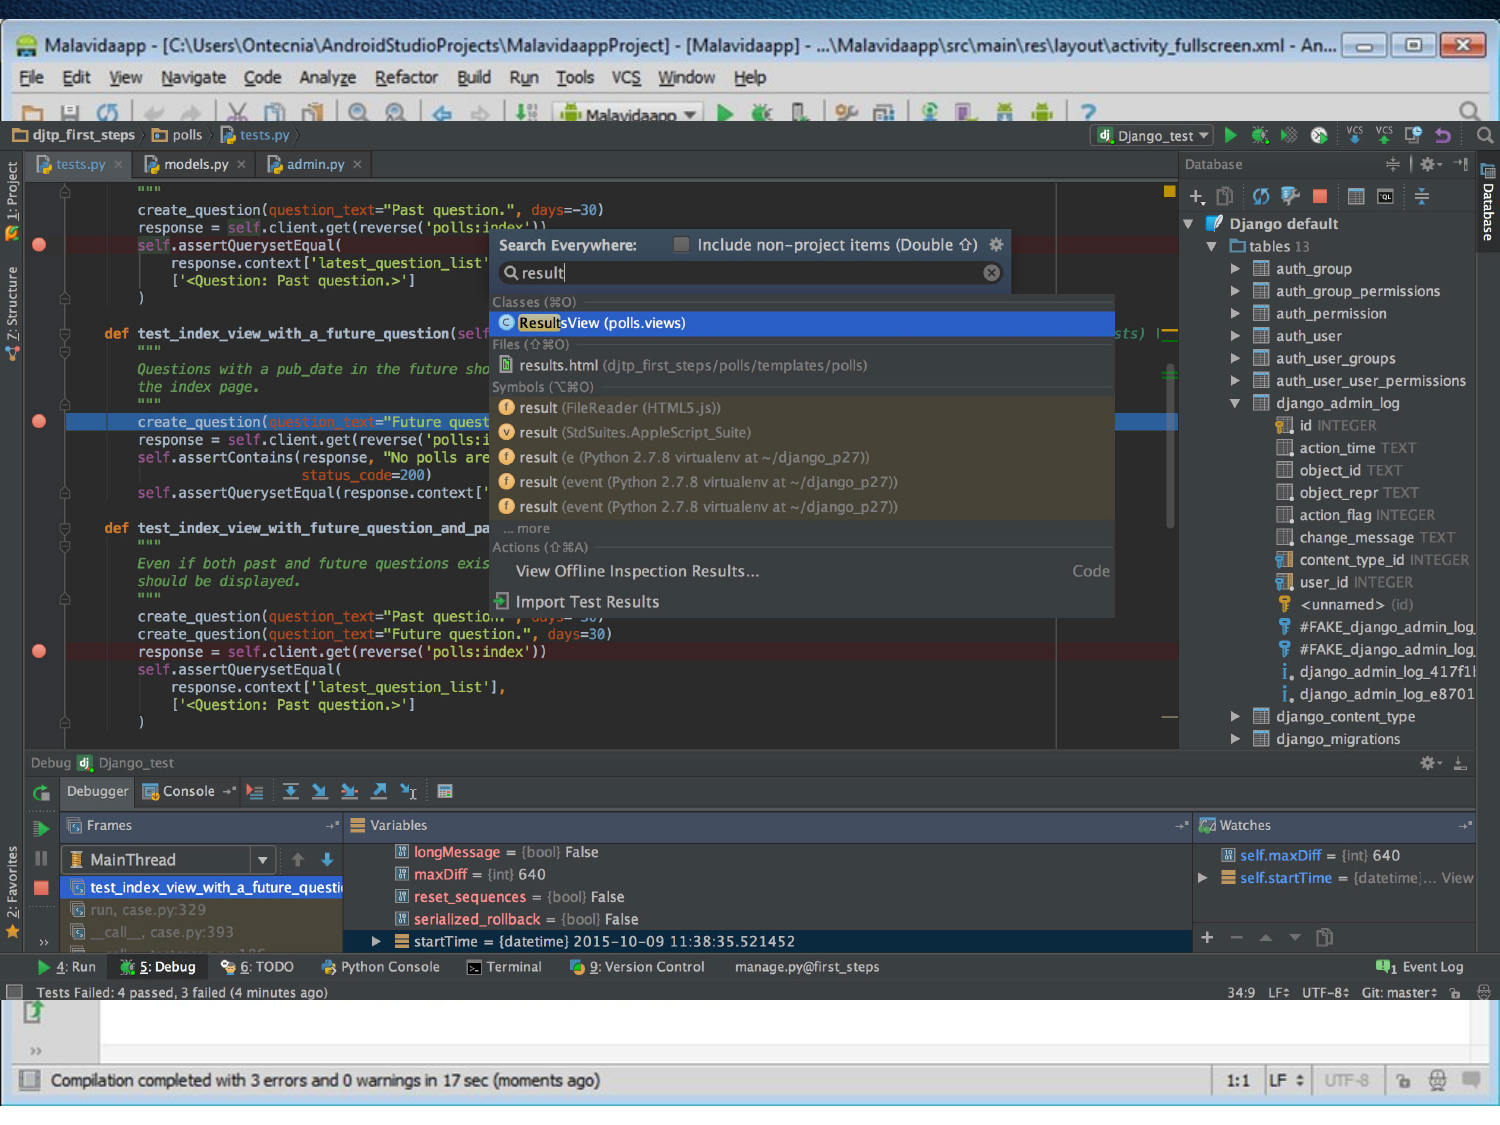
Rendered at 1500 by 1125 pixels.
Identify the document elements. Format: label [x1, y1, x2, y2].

title [0, 0, 1500, 19]
picture [0, 19, 1500, 1106]
